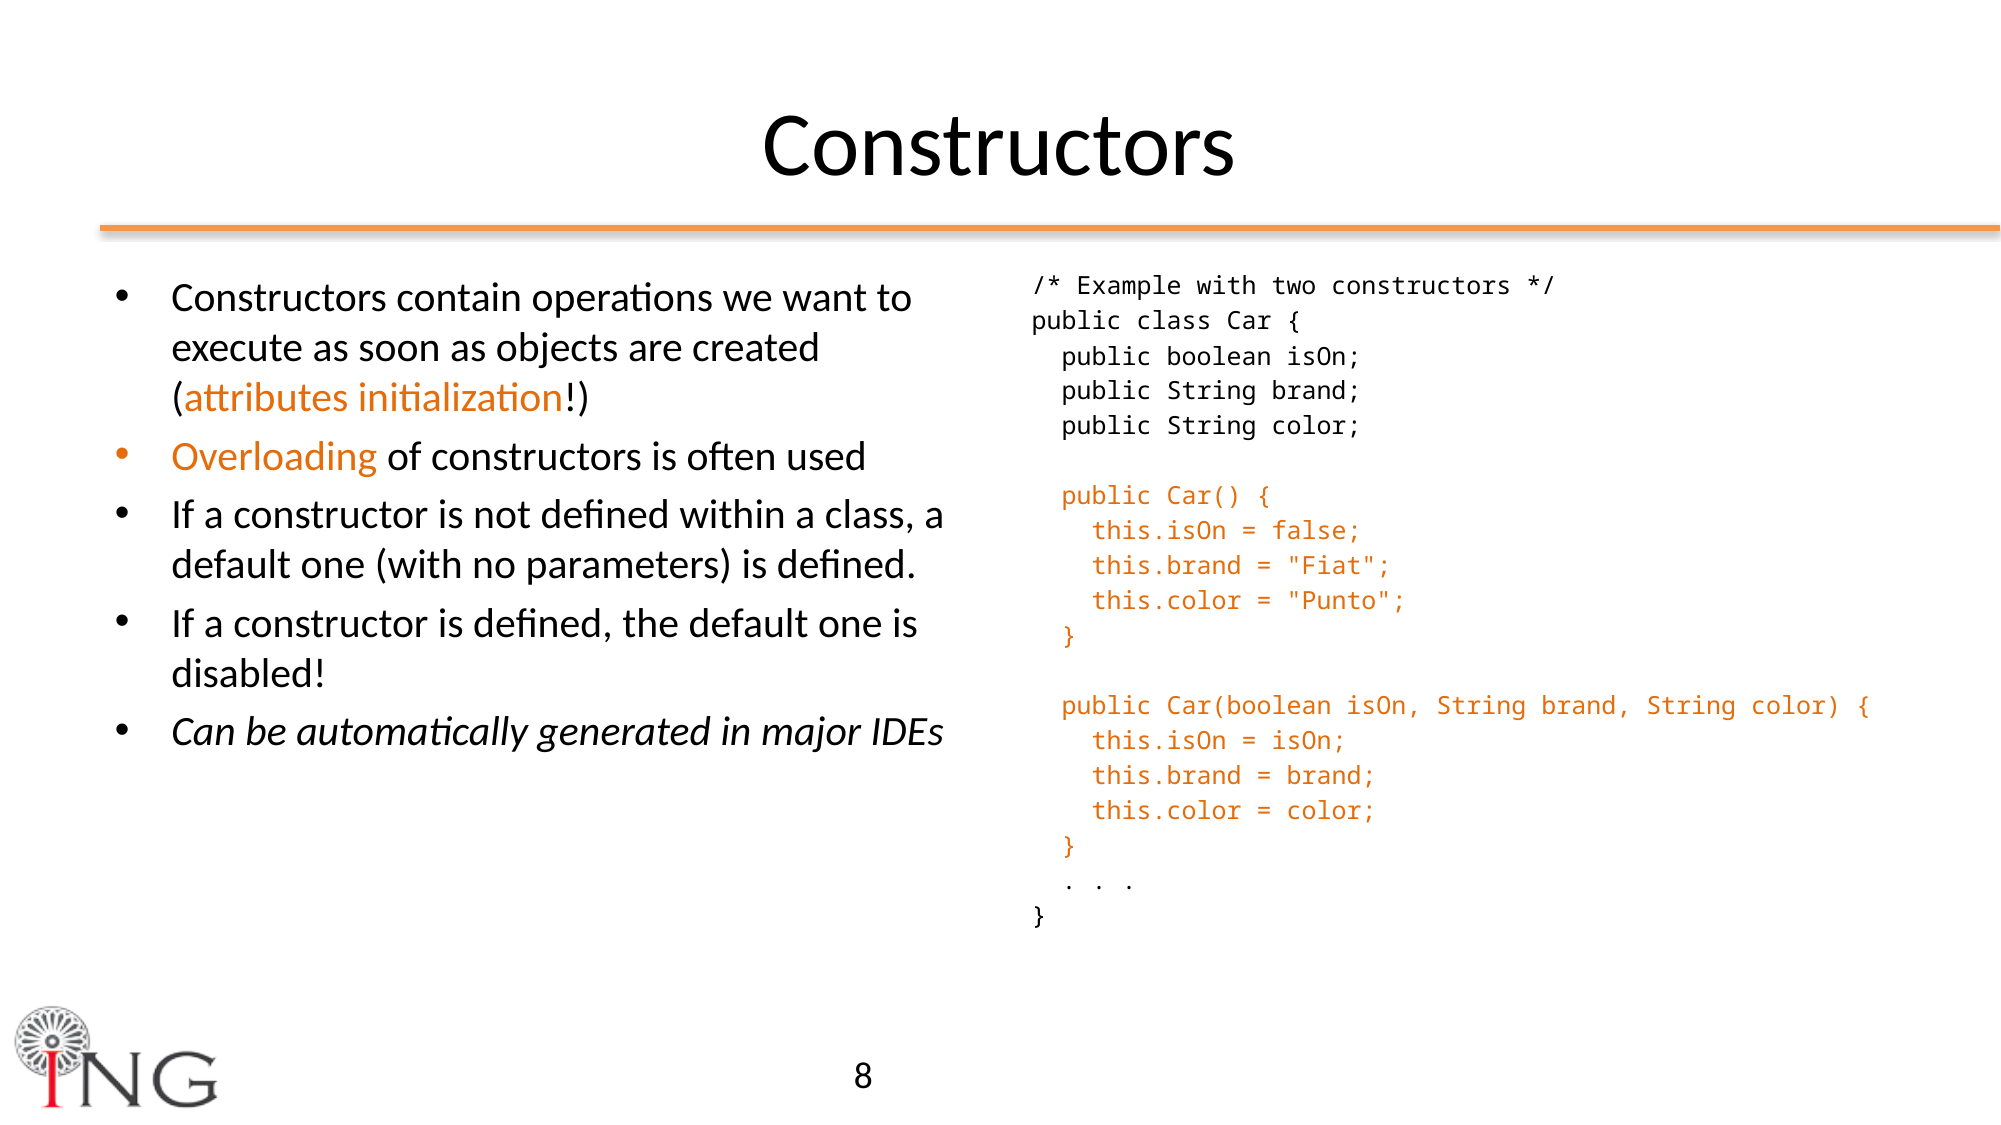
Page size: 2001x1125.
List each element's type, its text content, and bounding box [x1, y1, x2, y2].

list Constructors contain operations we want to execute as soon as objects are created (attributes initialization!) Overloading of constructors is often used If a constructor is not defined within a class, a default one (with no parameters) is defined. If a constructor is defined, the default one is disabled! Can be automatically generated in major IDEs [99, 262, 984, 1005]
title Constructors [99, 45, 1900, 233]
list /* Example with two constructors */ public class Car { public boolean isOn; public String brand; public String color; public Car() { this.isOn = false; this.brand = "Fiat"; this.color = "Punto"; } public Car(boolean isOn, String brand, String color) { this.isOn = isOn; this.brand = brand; this.color = color; } . . . } [1016, 262, 1900, 1005]
picture [0, 987, 244, 1125]
slide_number 8 [839, 1043, 1900, 1104]
